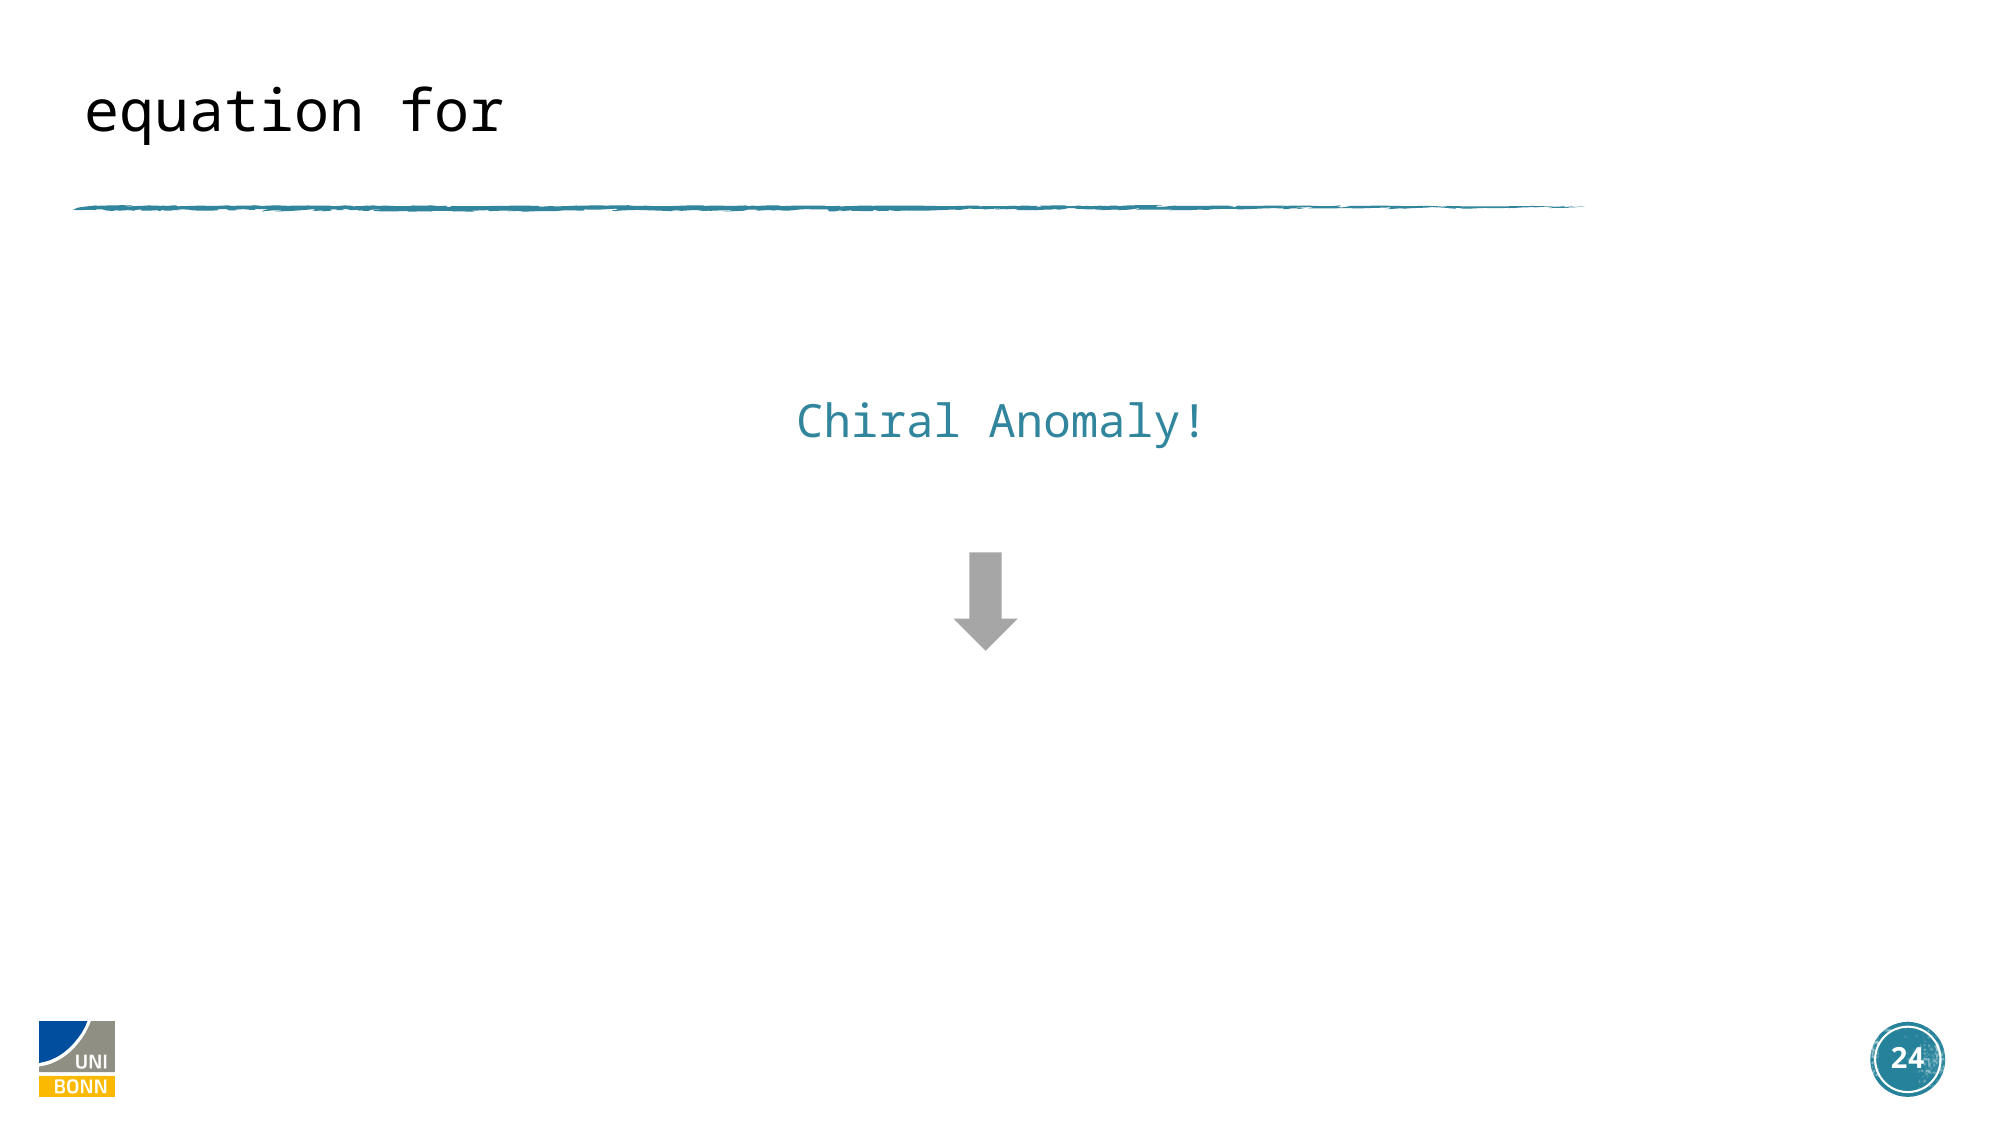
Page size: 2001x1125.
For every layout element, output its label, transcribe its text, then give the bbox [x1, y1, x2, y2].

text_box [952, 551, 1019, 652]
picture [39, 1021, 115, 1097]
slide_number 24 [1855, 1028, 1961, 1089]
